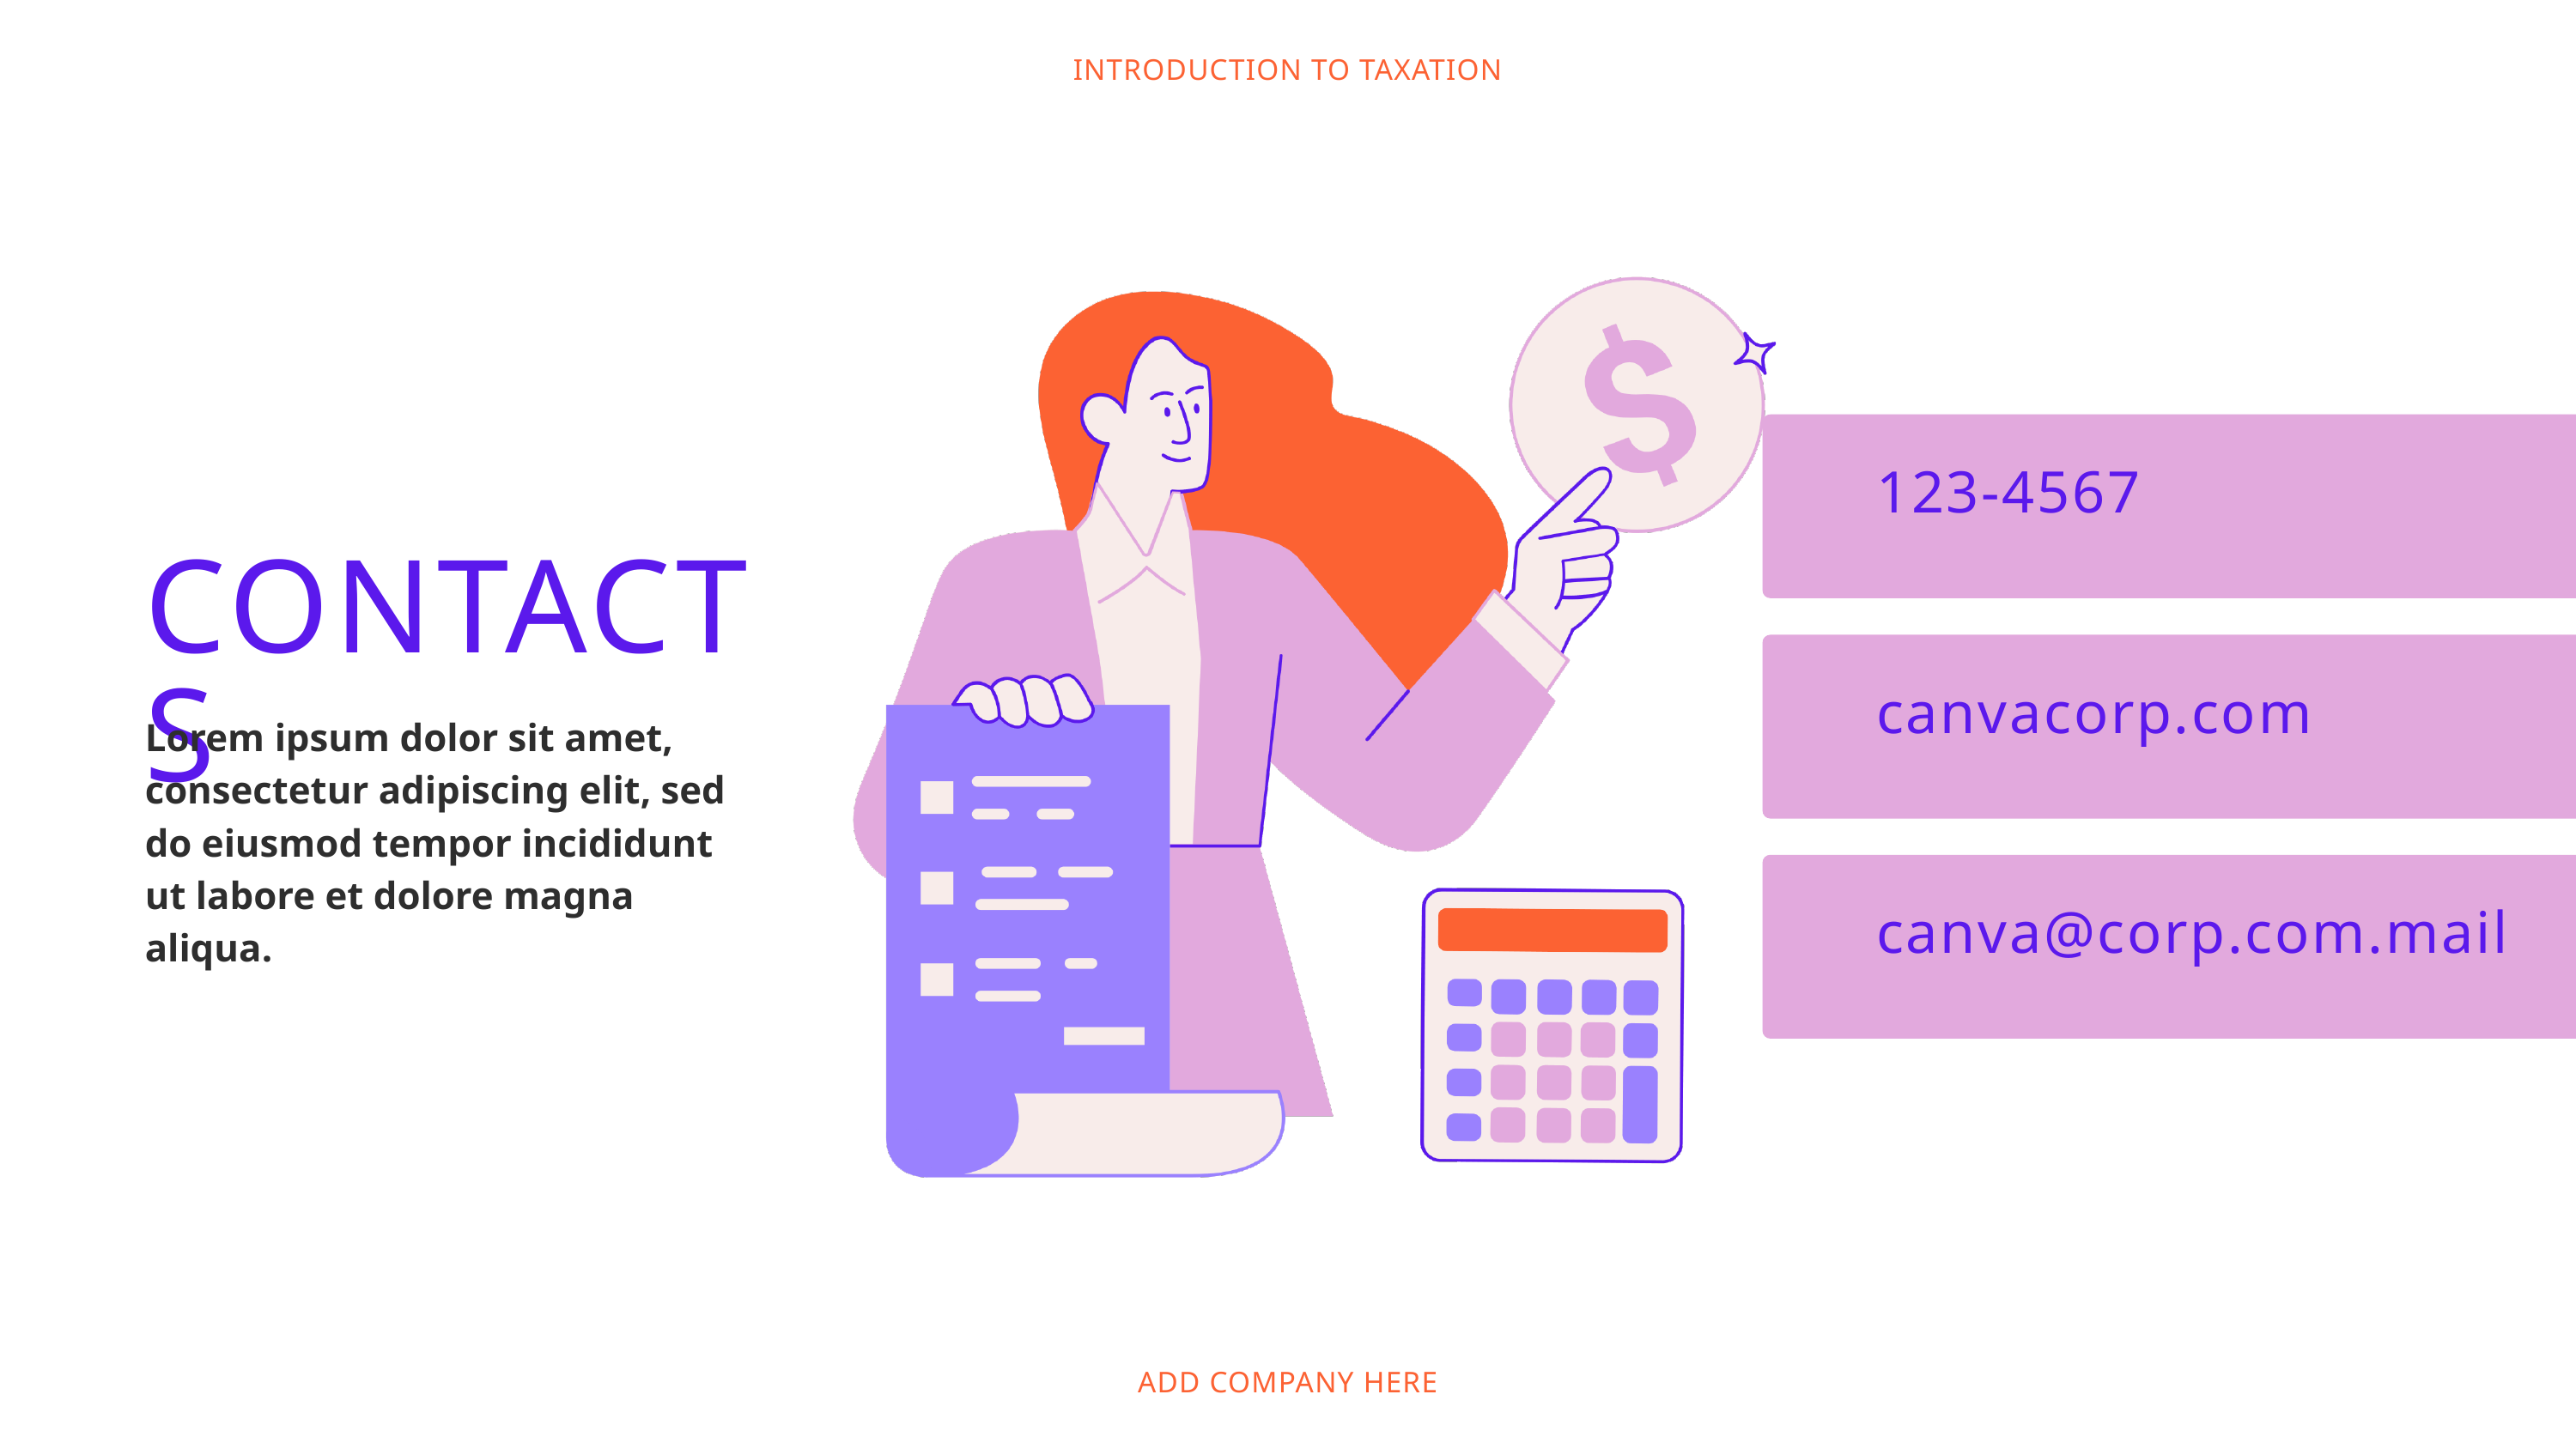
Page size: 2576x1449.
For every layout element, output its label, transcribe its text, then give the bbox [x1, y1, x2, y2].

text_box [1762, 634, 2576, 819]
text_box CONTACTS [144, 549, 823, 808]
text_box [1762, 414, 2576, 599]
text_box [1762, 854, 2576, 1040]
text_box [842, 275, 1777, 1179]
text_box Lorem ipsum dolor sit amet, consectetur adipiscing elit, sed do eiusmod tempor incididunt ut labore et dolore magna aliqua. [144, 706, 743, 970]
text_box ADD COMPANY HERE [742, 1369, 1834, 1399]
text_box INTRODUCTION TO TAXATION [742, 57, 1834, 87]
